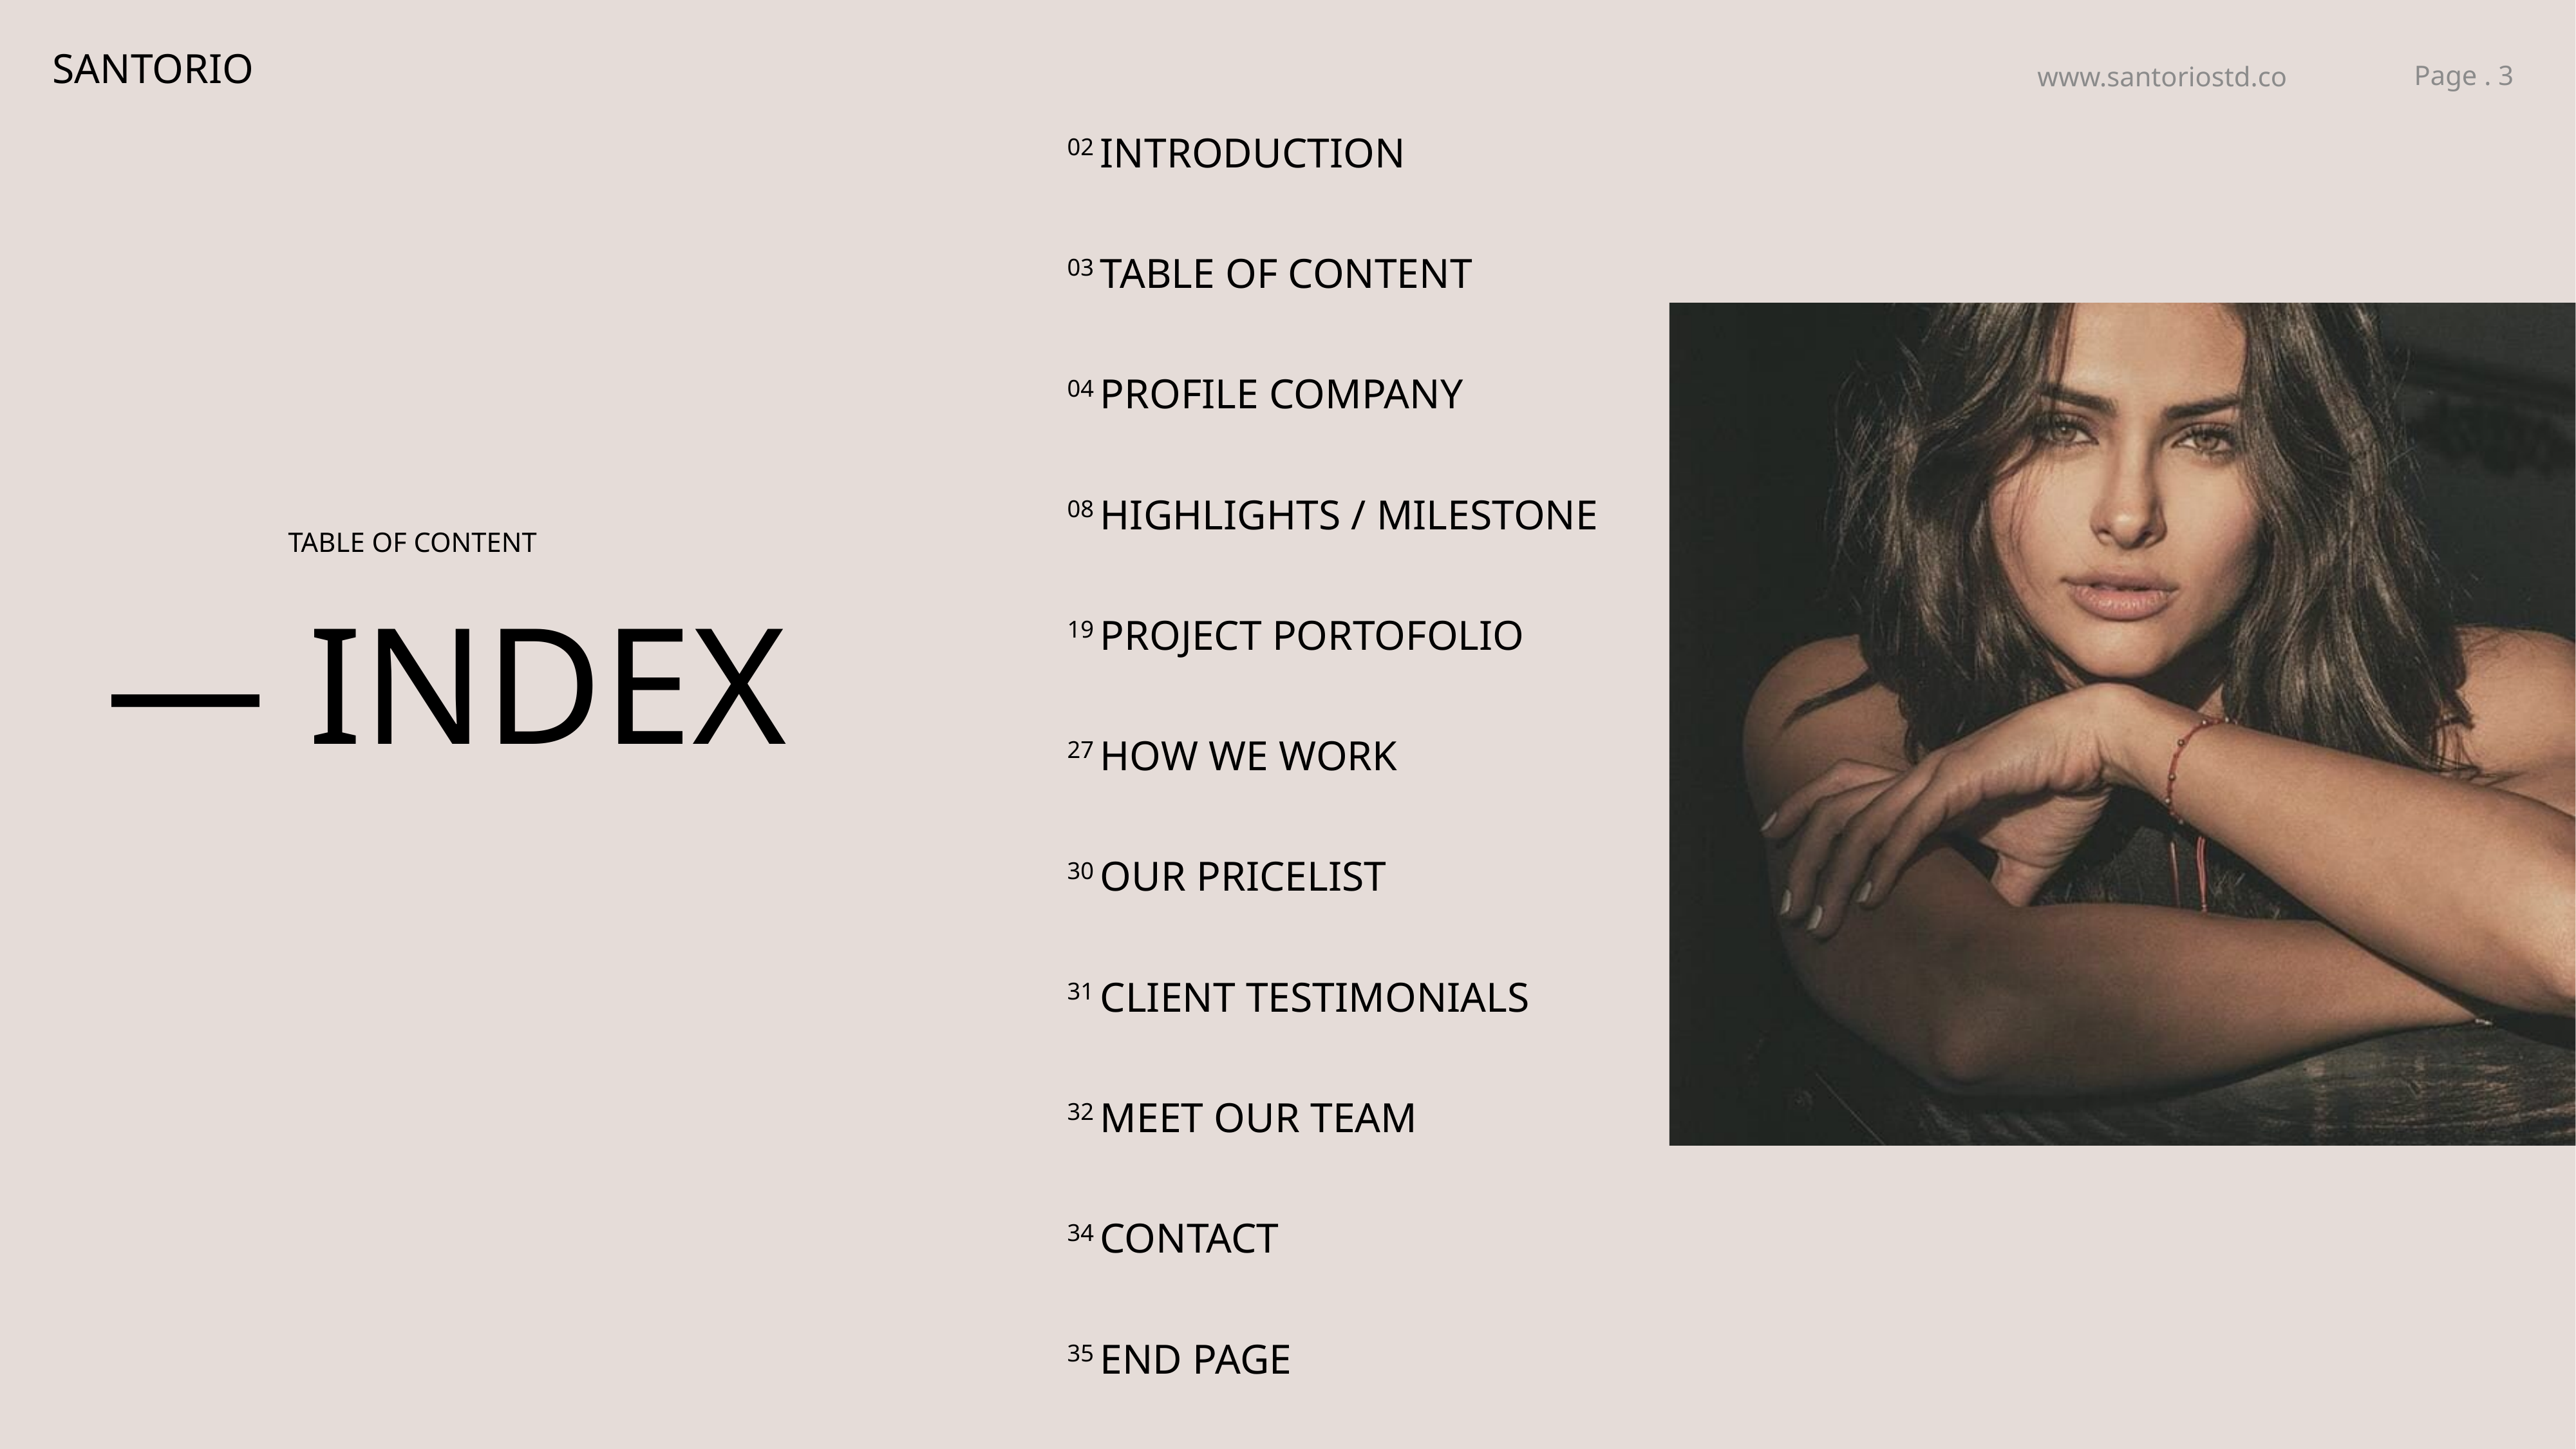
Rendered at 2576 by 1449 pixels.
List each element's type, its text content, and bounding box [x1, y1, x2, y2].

picture [1669, 303, 2576, 1146]
slide_number Page . 3 [2335, 41, 2524, 95]
footer www.santoriostd.co [2027, 41, 2335, 95]
list 02 INTRODUCTION 03 TABLE OF CONTENT 04 PROFILE COMPANY 08 HIGHLIGHTS / MILESTONE 19 PROJECT PORTOFOLIO 27 HOW WE WORK 30 OUR PRICELIST 31 CLIENT TESTIMONIALS 32 MEET OUR TEAM 34 CONTACT 35 END PAGE [1057, 50, 1615, 1383]
list — INDEX [95, 578, 1057, 784]
list TABLE OF CONTENT [278, 504, 659, 558]
slide_number SANTORIO [42, 38, 423, 97]
